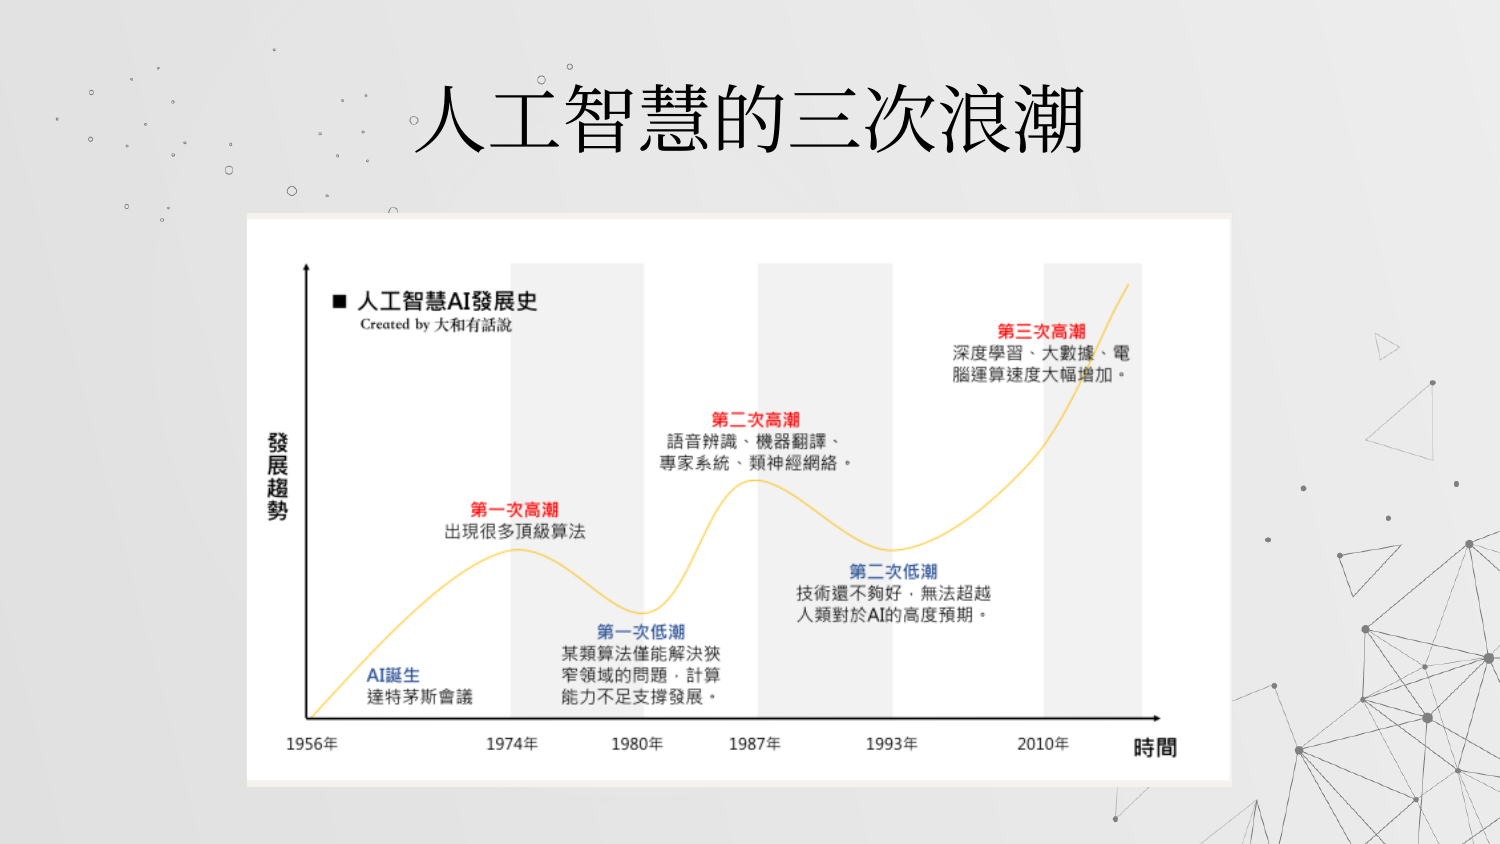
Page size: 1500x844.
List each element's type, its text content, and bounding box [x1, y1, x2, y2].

title 人工智慧的三次浪潮 [322, 57, 1178, 211]
picture [0, 0, 1500, 844]
